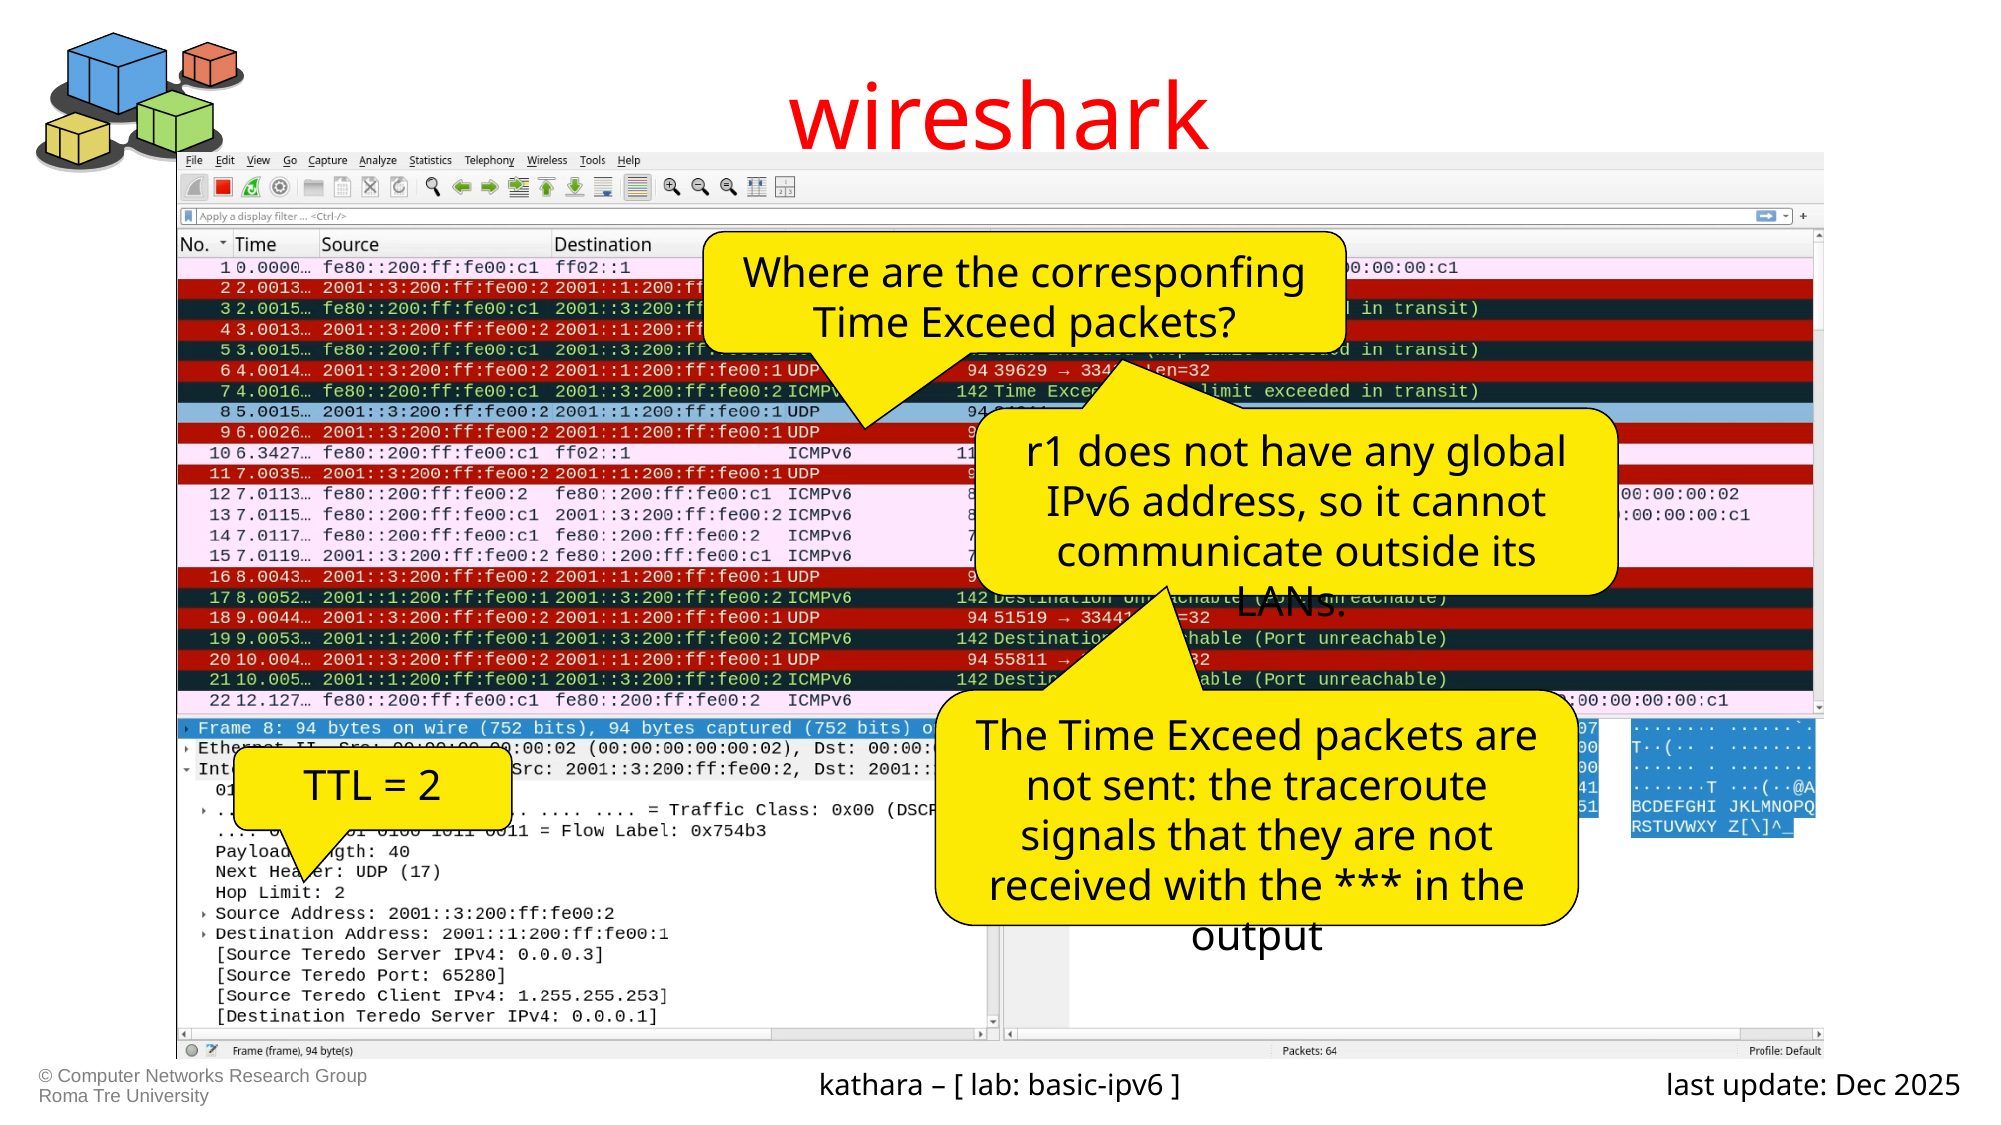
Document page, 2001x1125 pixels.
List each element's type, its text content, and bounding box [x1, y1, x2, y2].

title wireshark [99, 19, 1900, 207]
picture [36, 32, 99, 173]
picture [176, 152, 1824, 1059]
footer kathara – [ lab: basic-ipv6 ] [511, 1067, 1489, 1114]
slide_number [1519, 1058, 1977, 1114]
